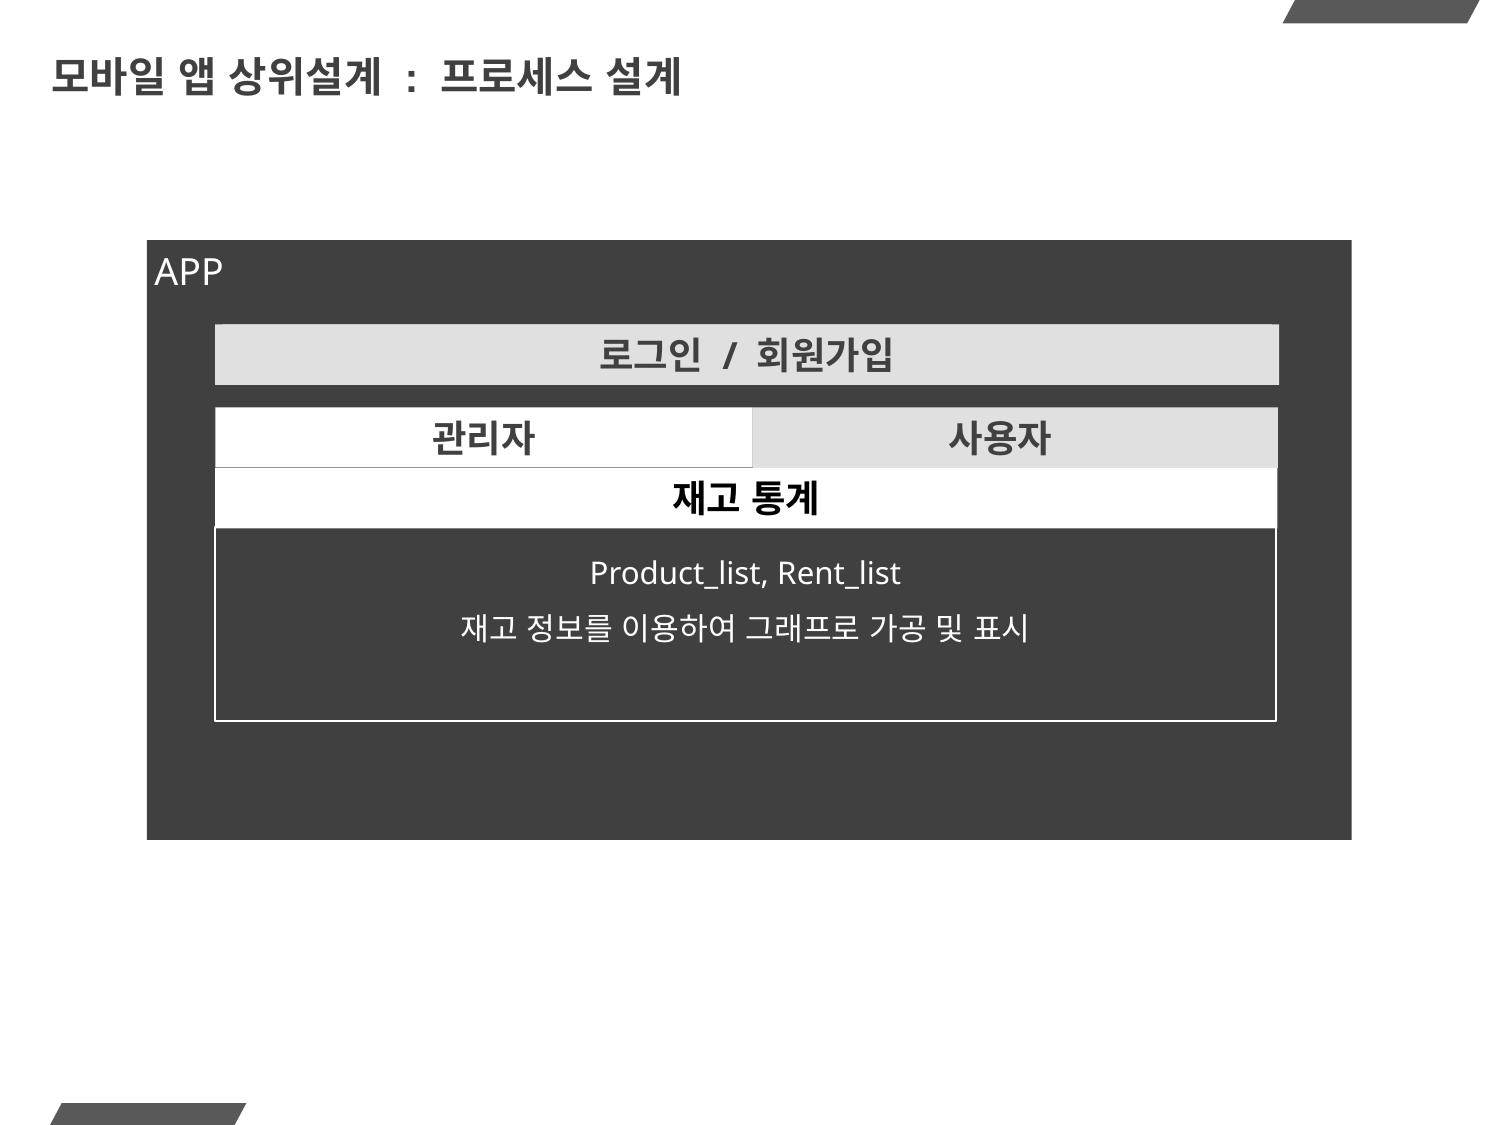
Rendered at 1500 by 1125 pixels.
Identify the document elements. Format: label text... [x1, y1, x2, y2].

text_box 관리자 [215, 407, 731, 467]
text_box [215, 527, 1276, 722]
text_box APP [146, 240, 1352, 840]
text_box 사용자 [731, 407, 1270, 467]
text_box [215, 324, 1280, 385]
title 모바일 앱 상위설계 : 프로세스 설계 [36, 49, 1242, 111]
text_box 재고 통계 [215, 467, 1278, 529]
text_box [1270, 407, 1278, 467]
